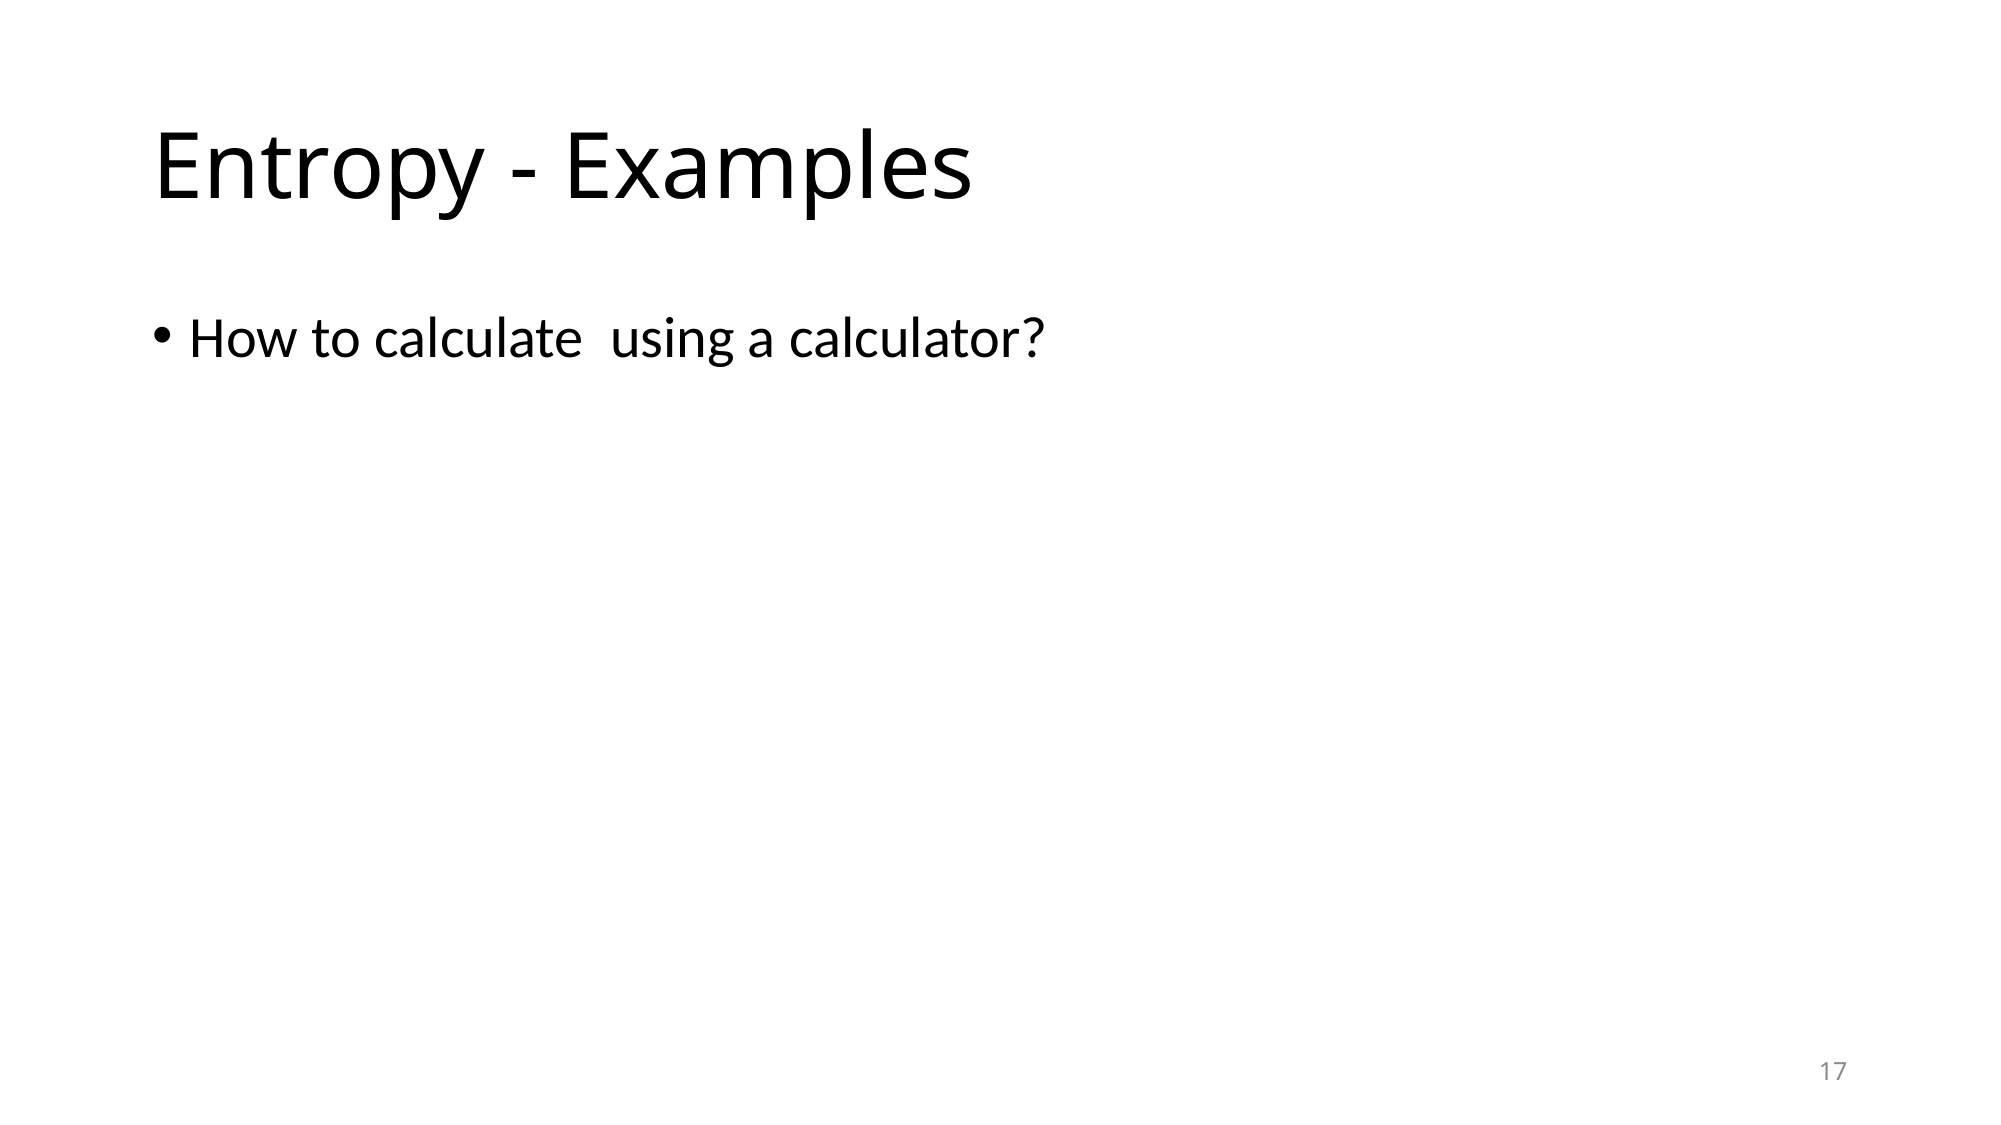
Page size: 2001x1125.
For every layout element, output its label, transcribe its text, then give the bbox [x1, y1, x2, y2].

title Entropy - Examples [137, 59, 1863, 278]
slide_number 17 [1412, 1042, 1863, 1103]
